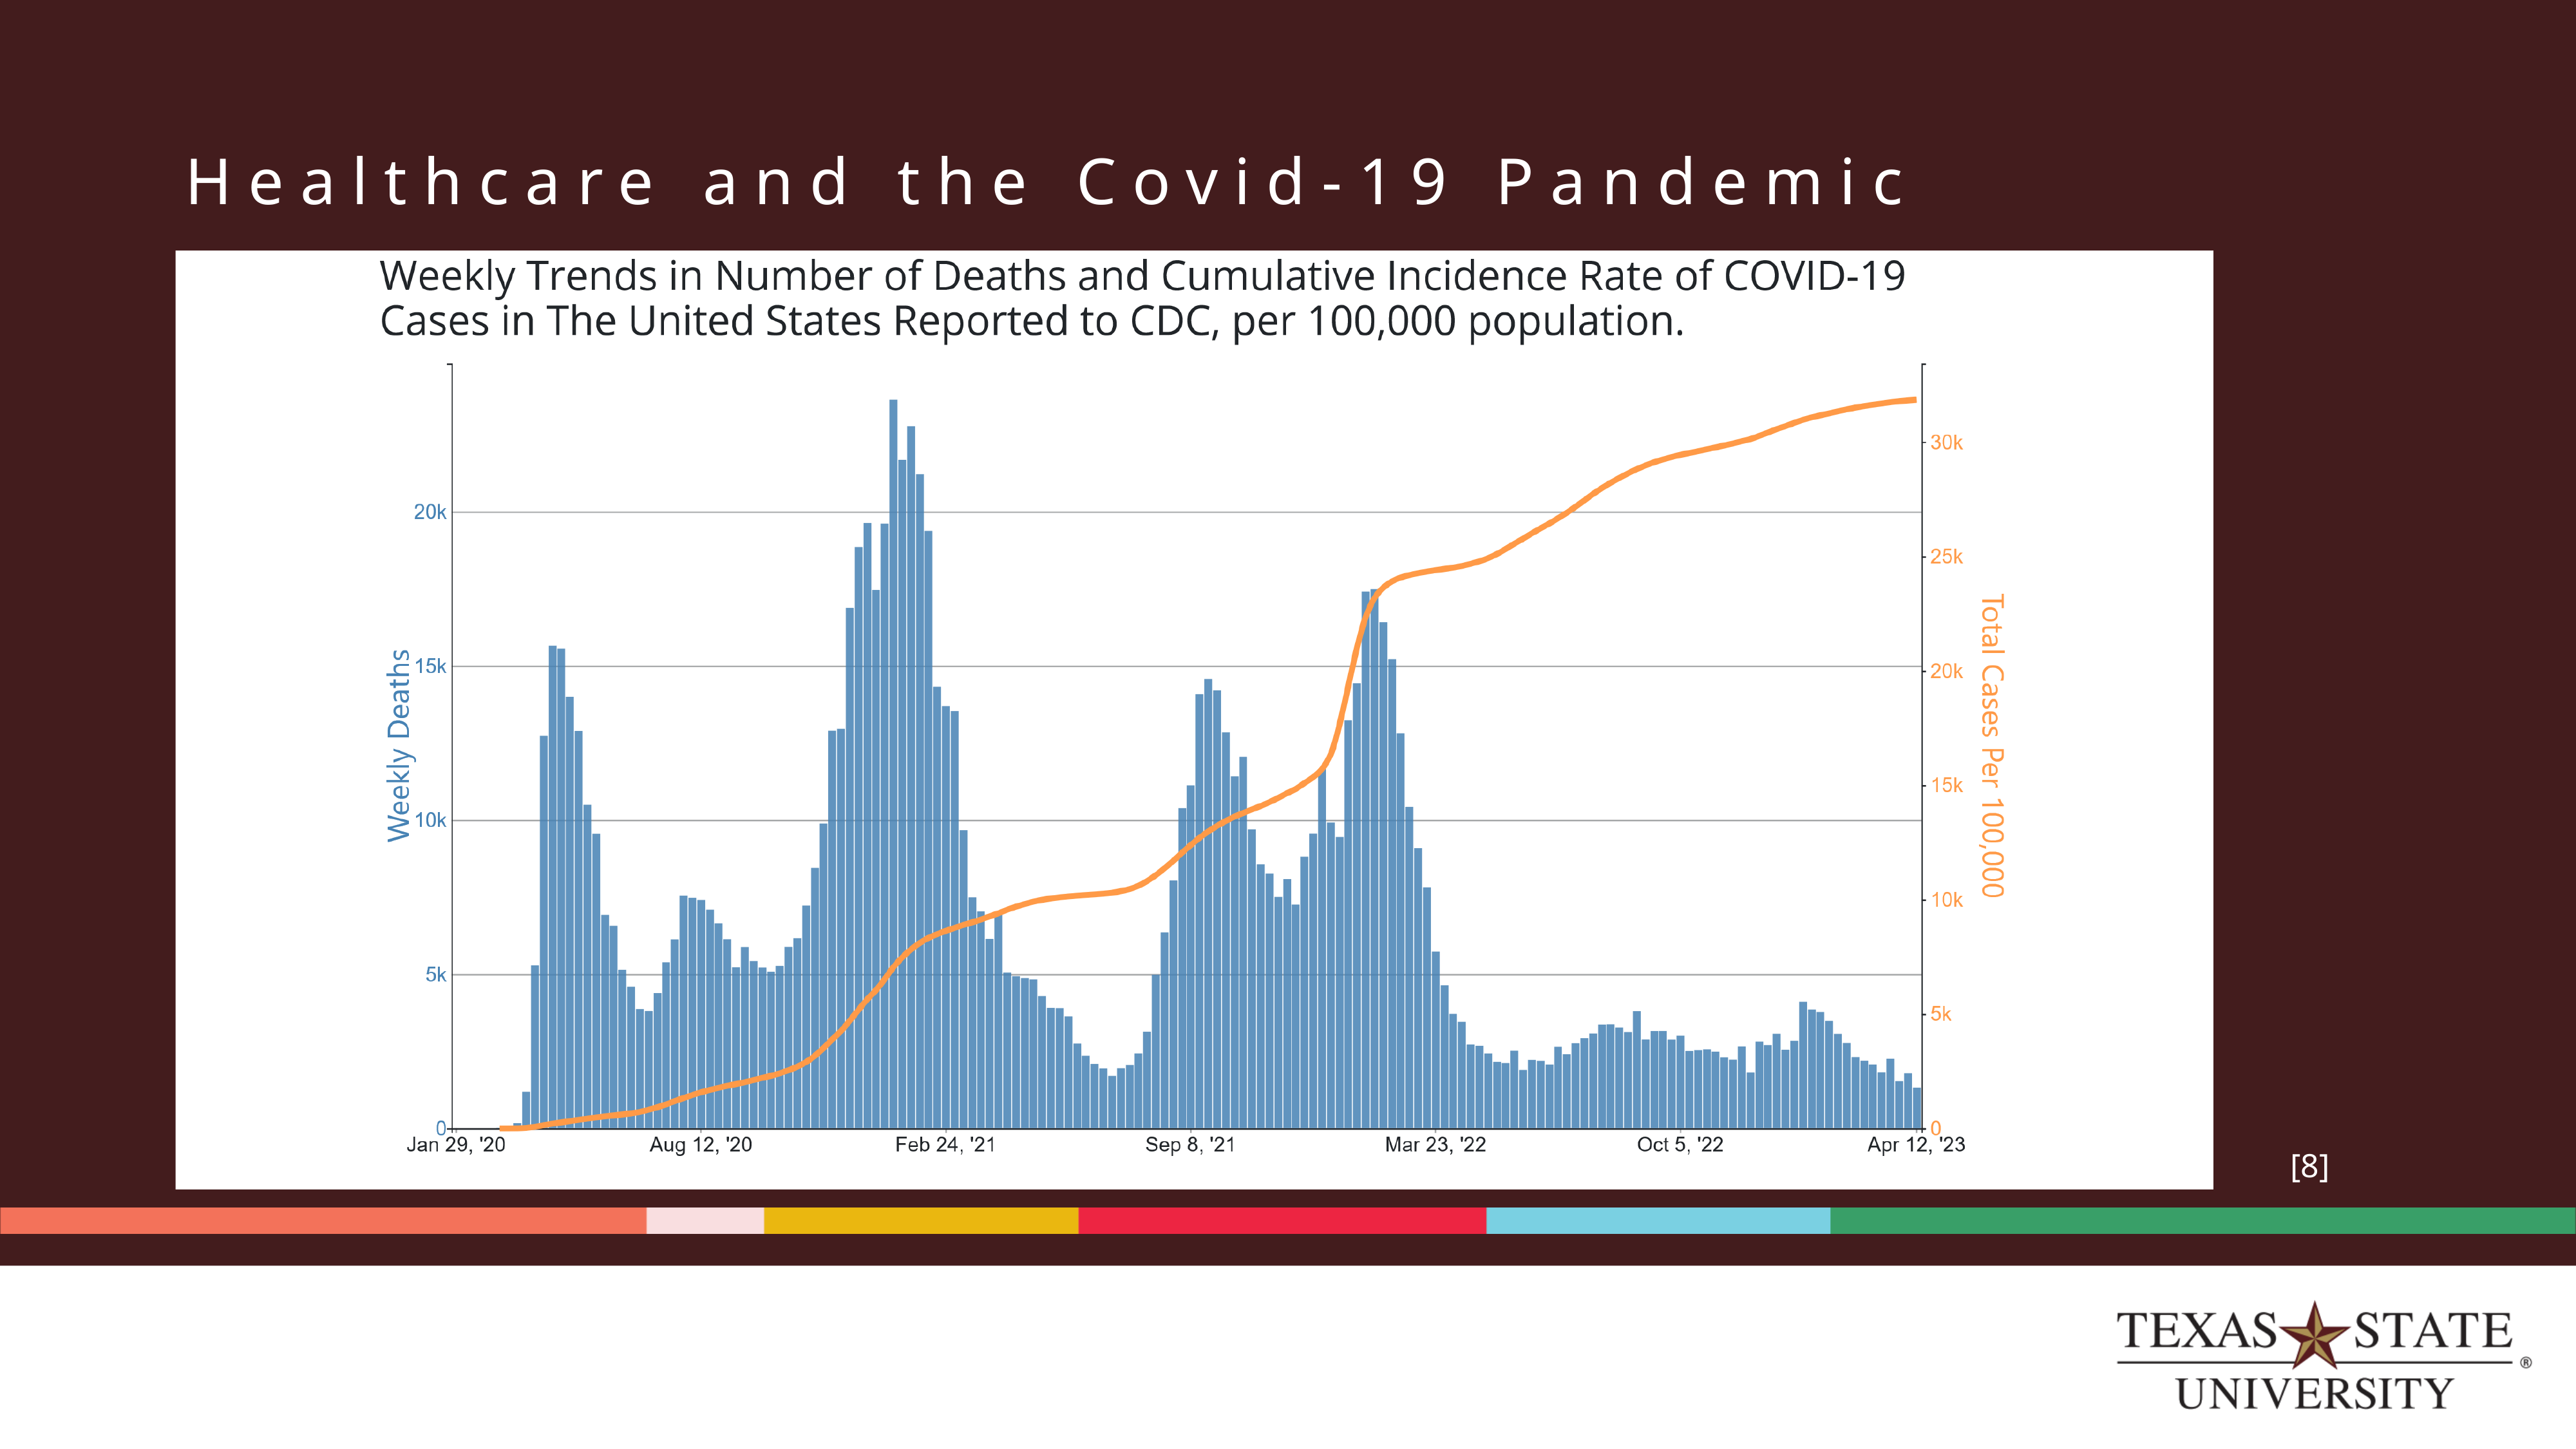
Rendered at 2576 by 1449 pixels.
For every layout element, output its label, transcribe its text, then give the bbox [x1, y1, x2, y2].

picture [175, 245, 2213, 1189]
text_box [8] [2262, 1141, 2358, 1189]
picture [0, 1208, 2576, 1234]
title Healthcare and the Covid-19 Pandemic [175, 144, 2108, 245]
